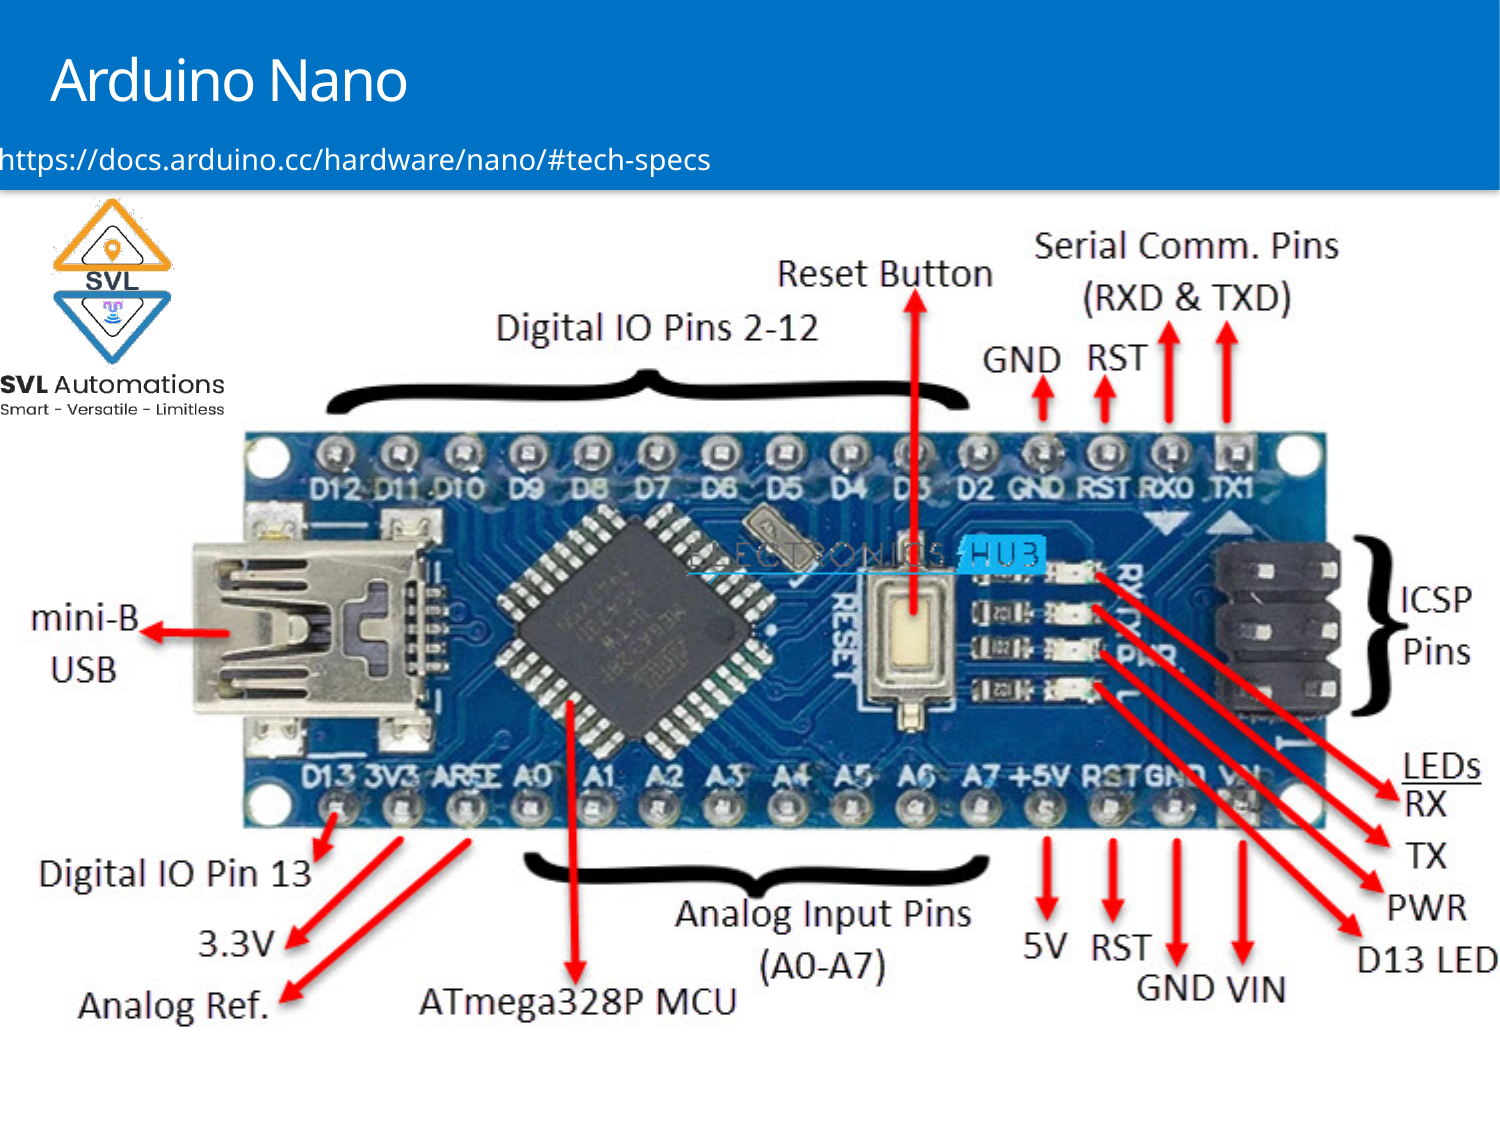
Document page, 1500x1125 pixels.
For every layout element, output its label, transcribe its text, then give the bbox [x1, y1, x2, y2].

text_box https://docs.arduino.cc/hardware/nano/#tech-specs [0, 133, 727, 184]
picture [0, 198, 1500, 1053]
title Arduino Nano [50, 51, 1423, 133]
